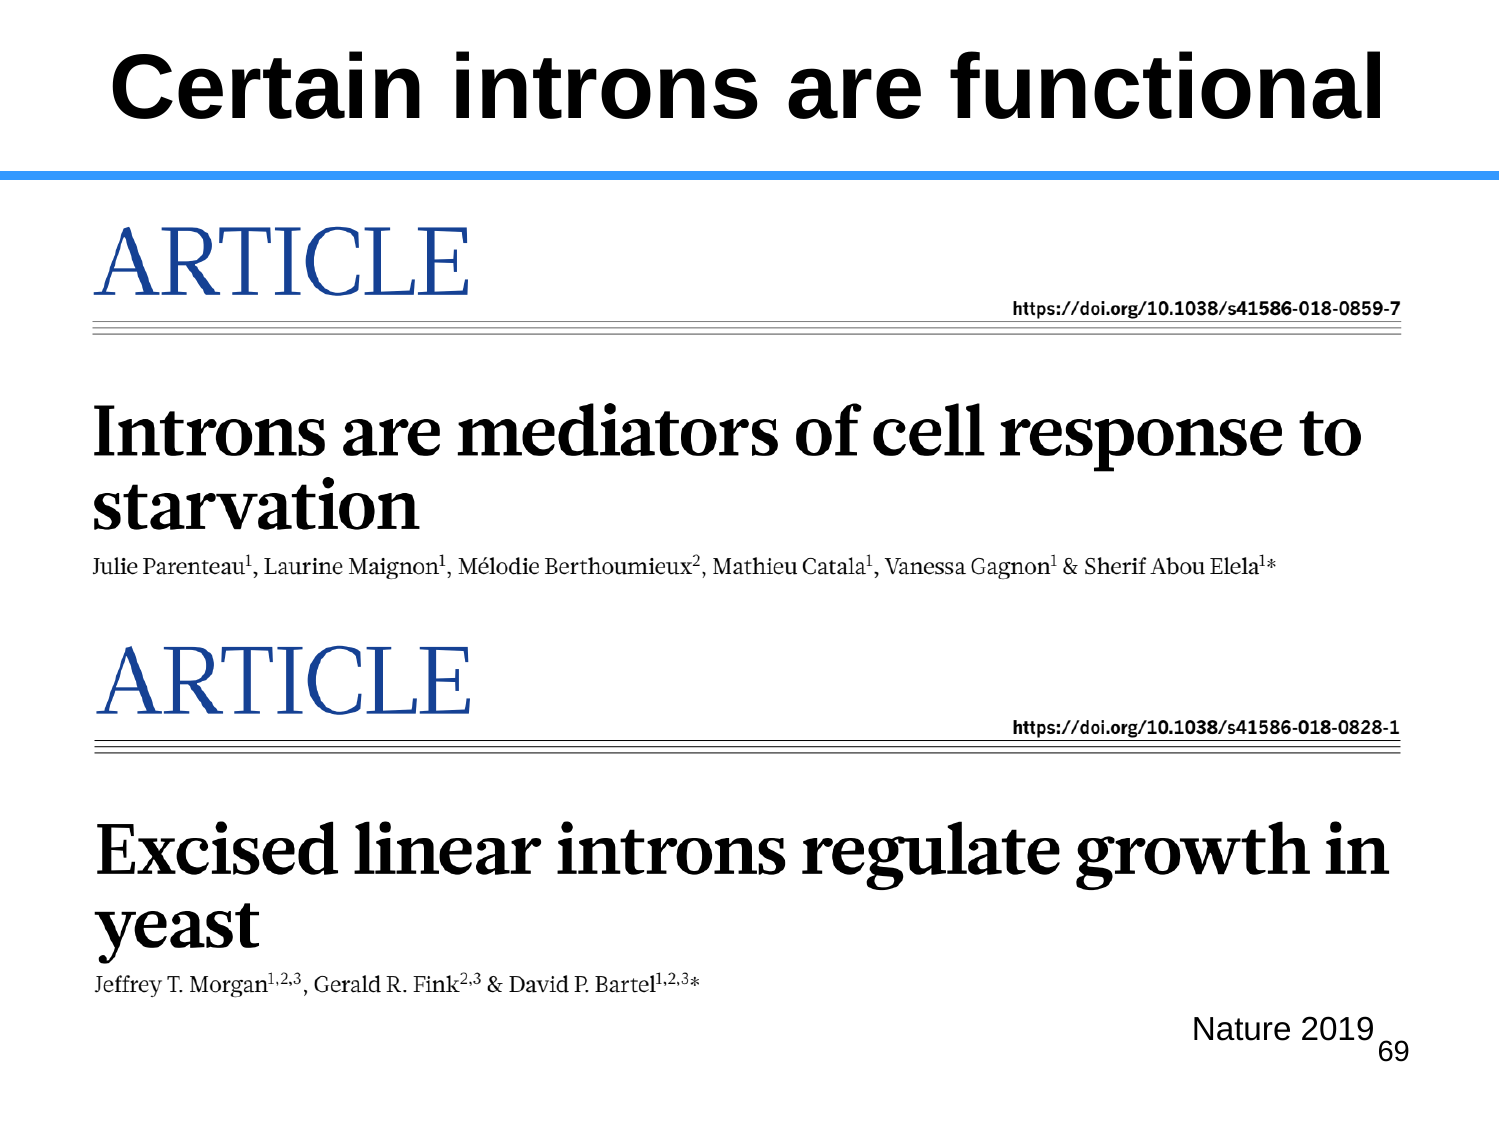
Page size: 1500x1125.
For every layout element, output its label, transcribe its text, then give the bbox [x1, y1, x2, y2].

slide_number 69 [1074, 1024, 1426, 1103]
picture [87, 631, 1413, 1008]
text_box Nature 2019 [1177, 1015, 1390, 1024]
picture [87, 216, 1413, 584]
text_box Certain introns are functional [0, 20, 1499, 145]
